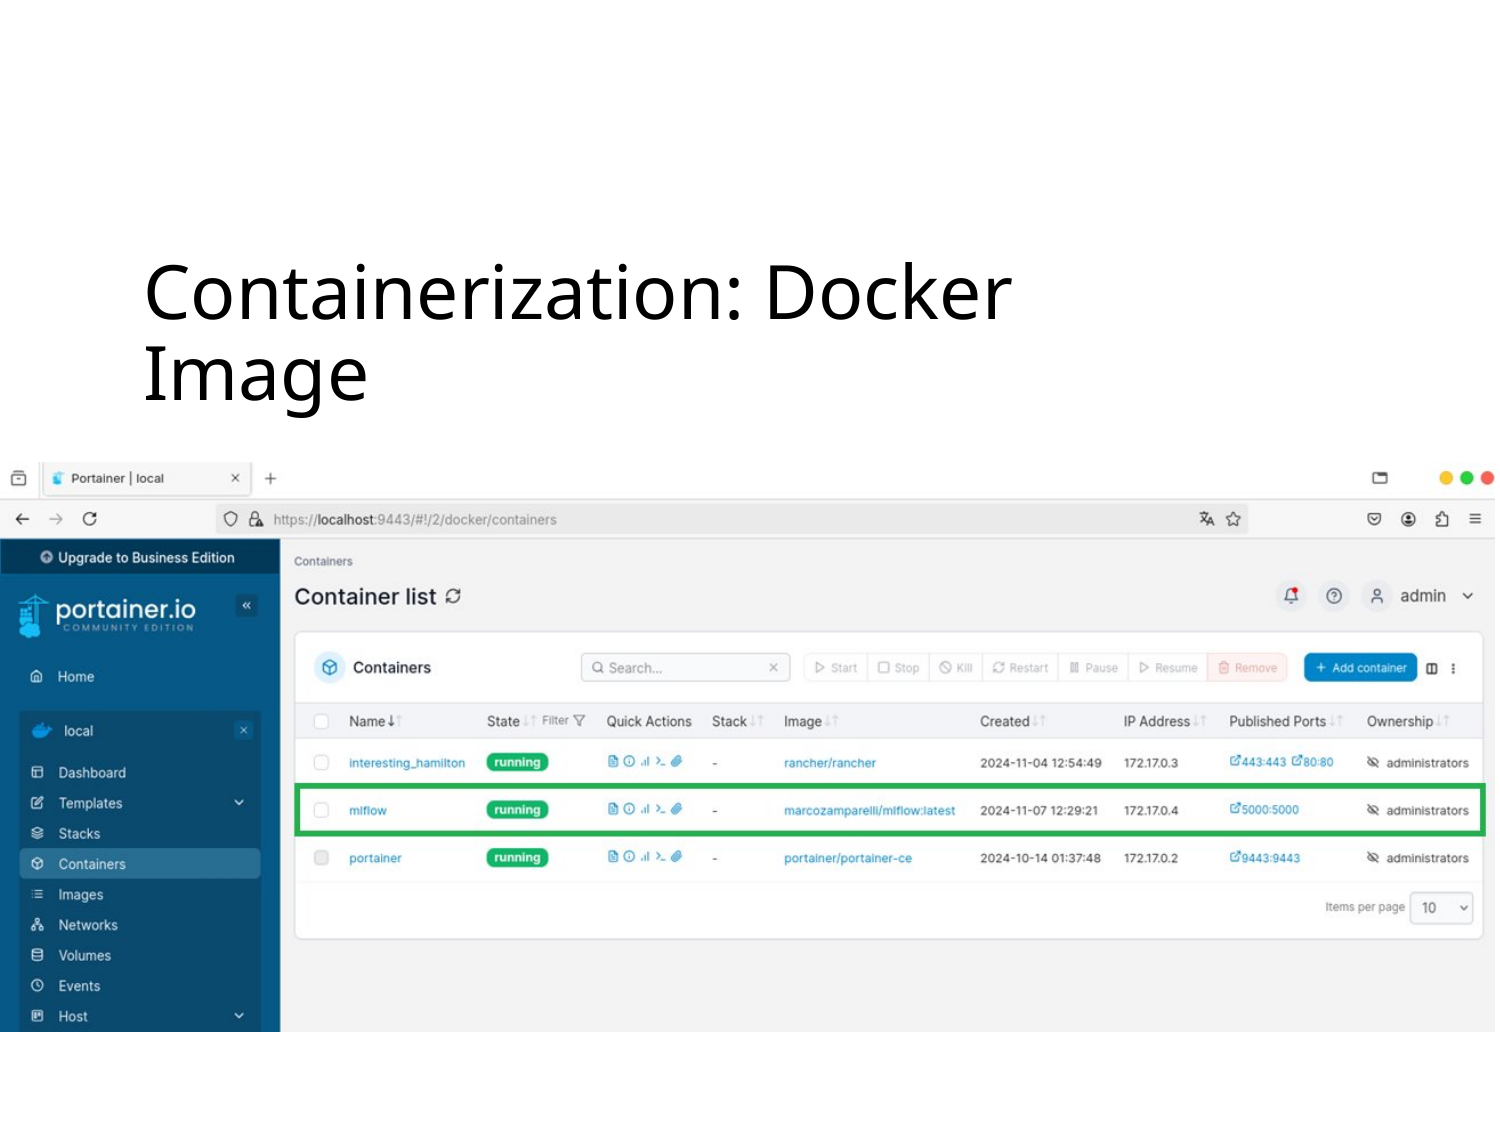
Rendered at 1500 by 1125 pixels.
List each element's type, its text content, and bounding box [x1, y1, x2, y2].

title Containerization: Docker Image [128, 240, 1352, 432]
picture [0, 462, 1495, 1032]
